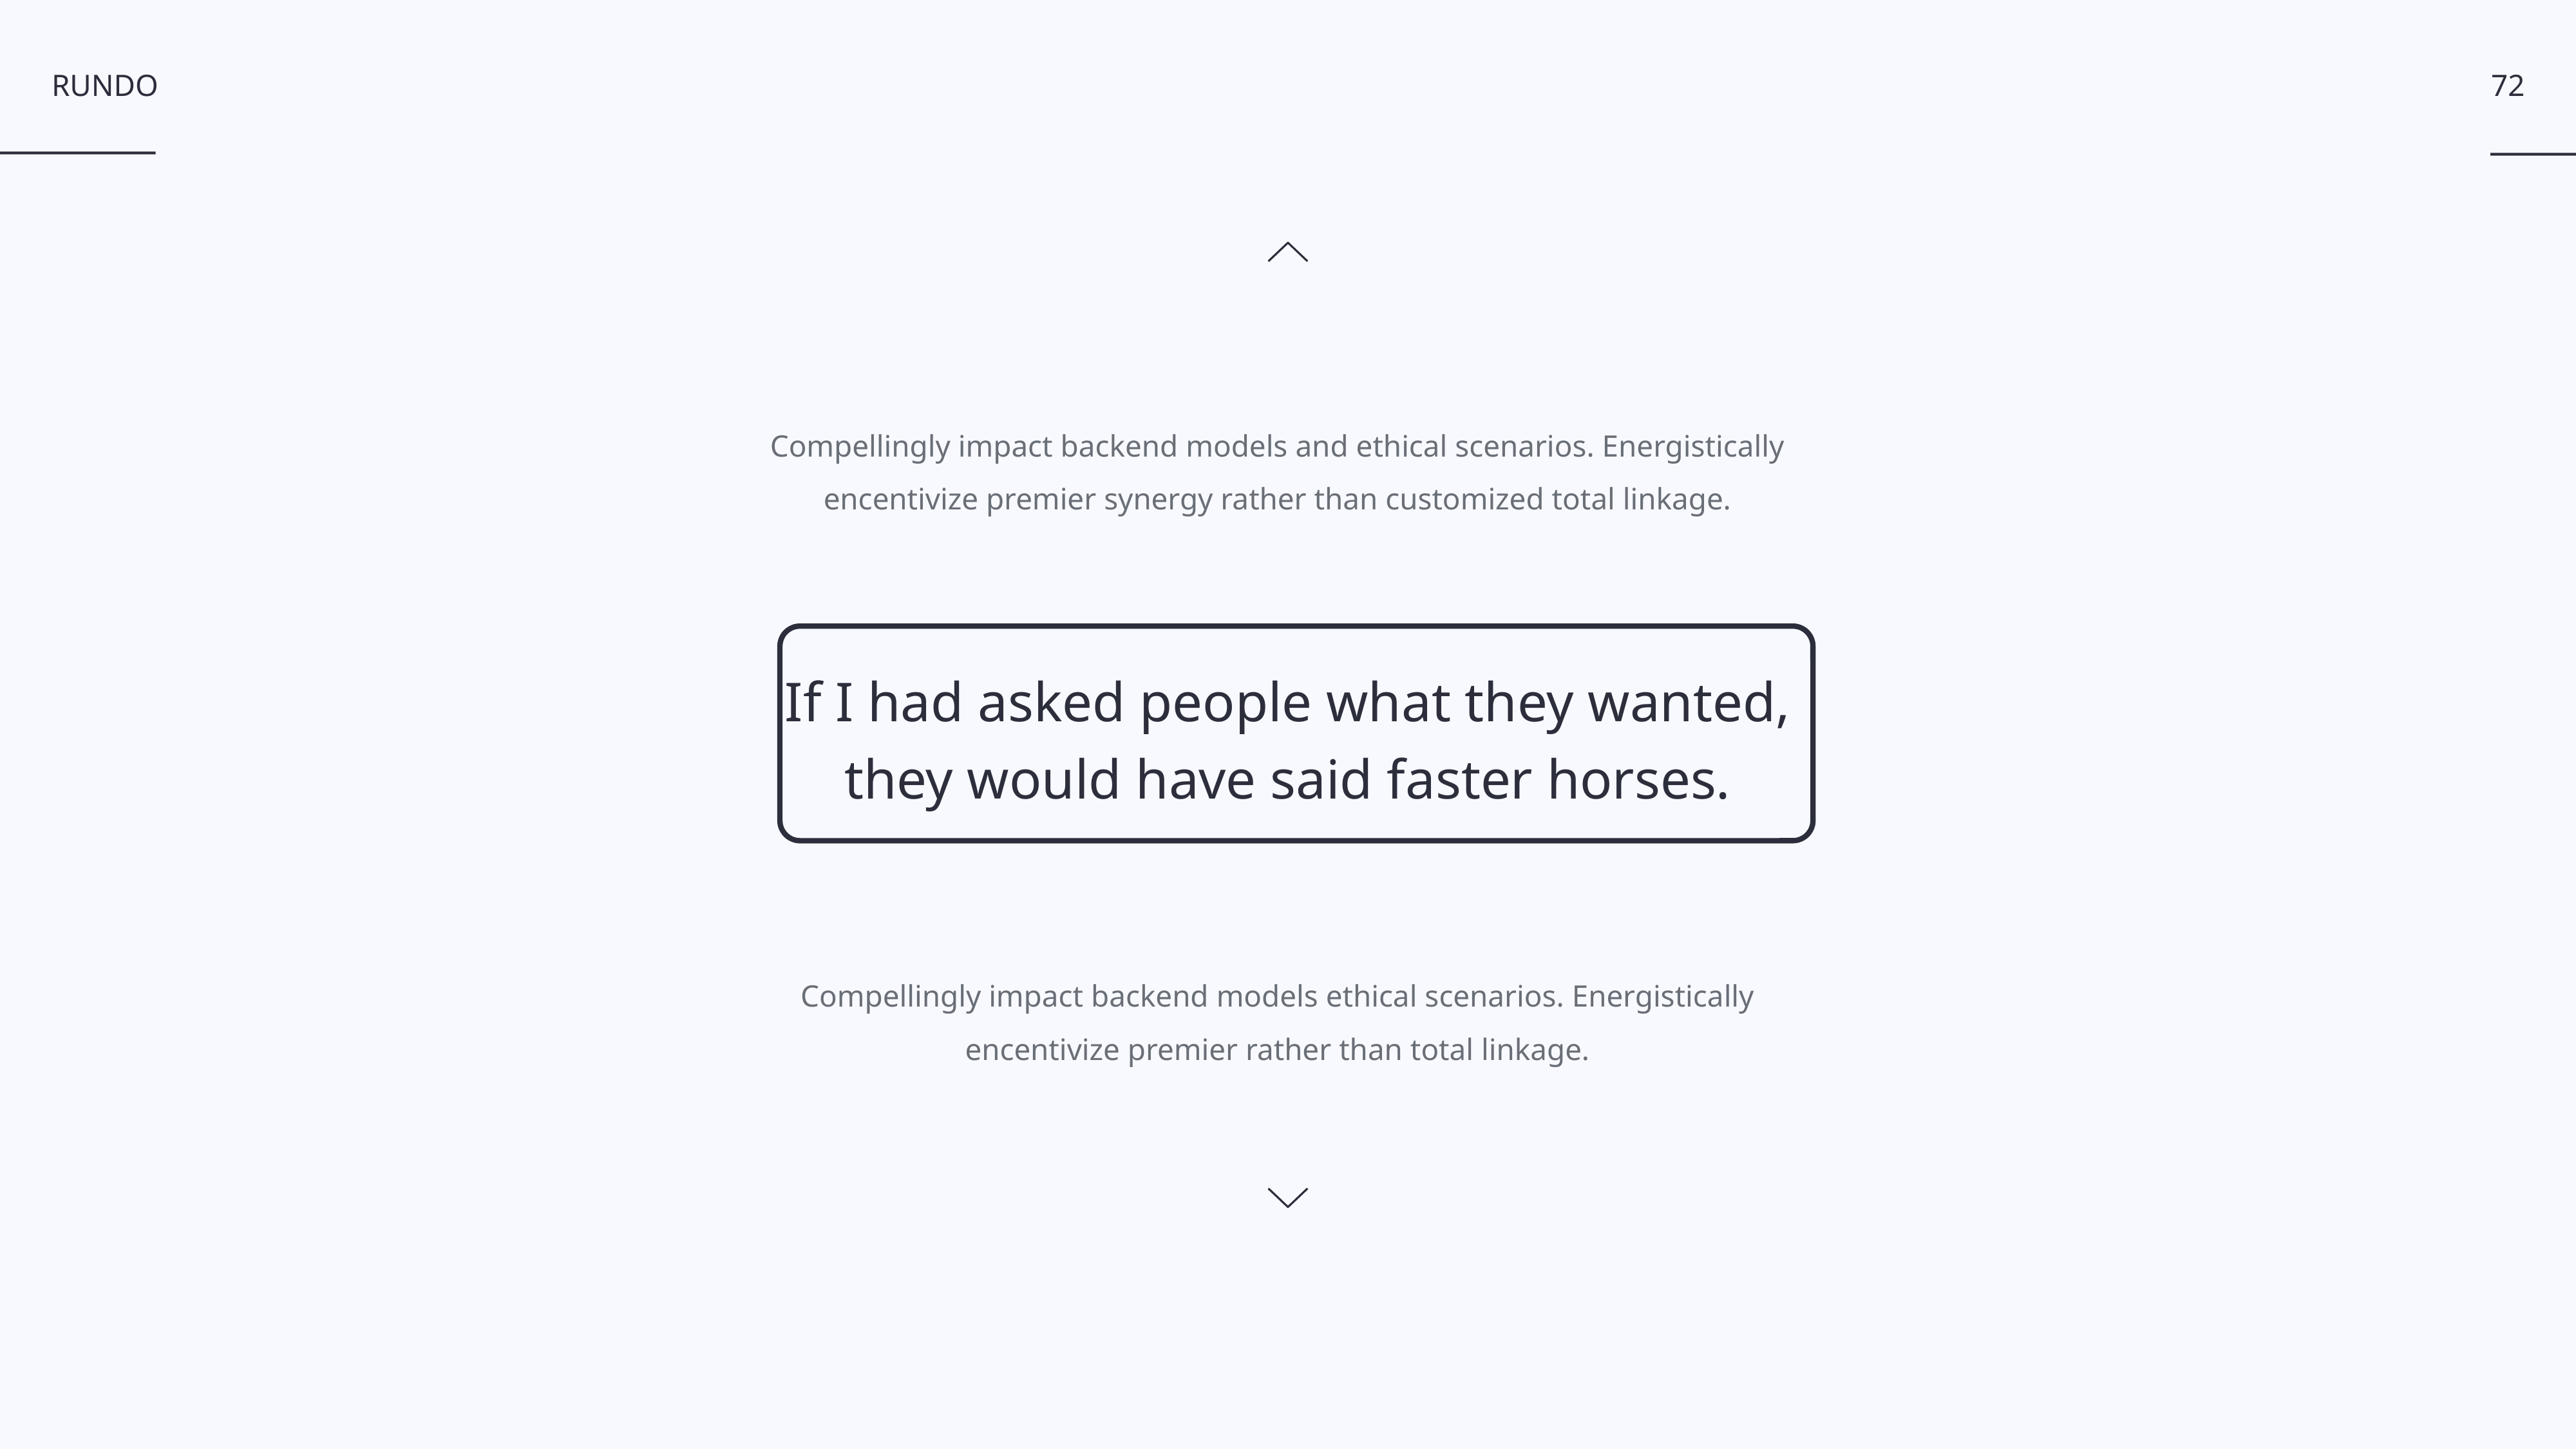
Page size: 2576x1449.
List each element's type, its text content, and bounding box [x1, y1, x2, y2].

text_box [1267, 1188, 1309, 1208]
text_box [780, 626, 1814, 841]
text_box Compellingly impact backend models ethical scenarios. Energistically encentivize premier rather than total linkage. [800, 960, 1755, 1066]
text_box Compellingly impact backend models and ethical scenarios. Energistically encentivize premier synergy rather than customized total linkage. [770, 410, 1785, 516]
text_box [1267, 242, 1309, 262]
slide_number 72 [2490, 66, 2526, 106]
